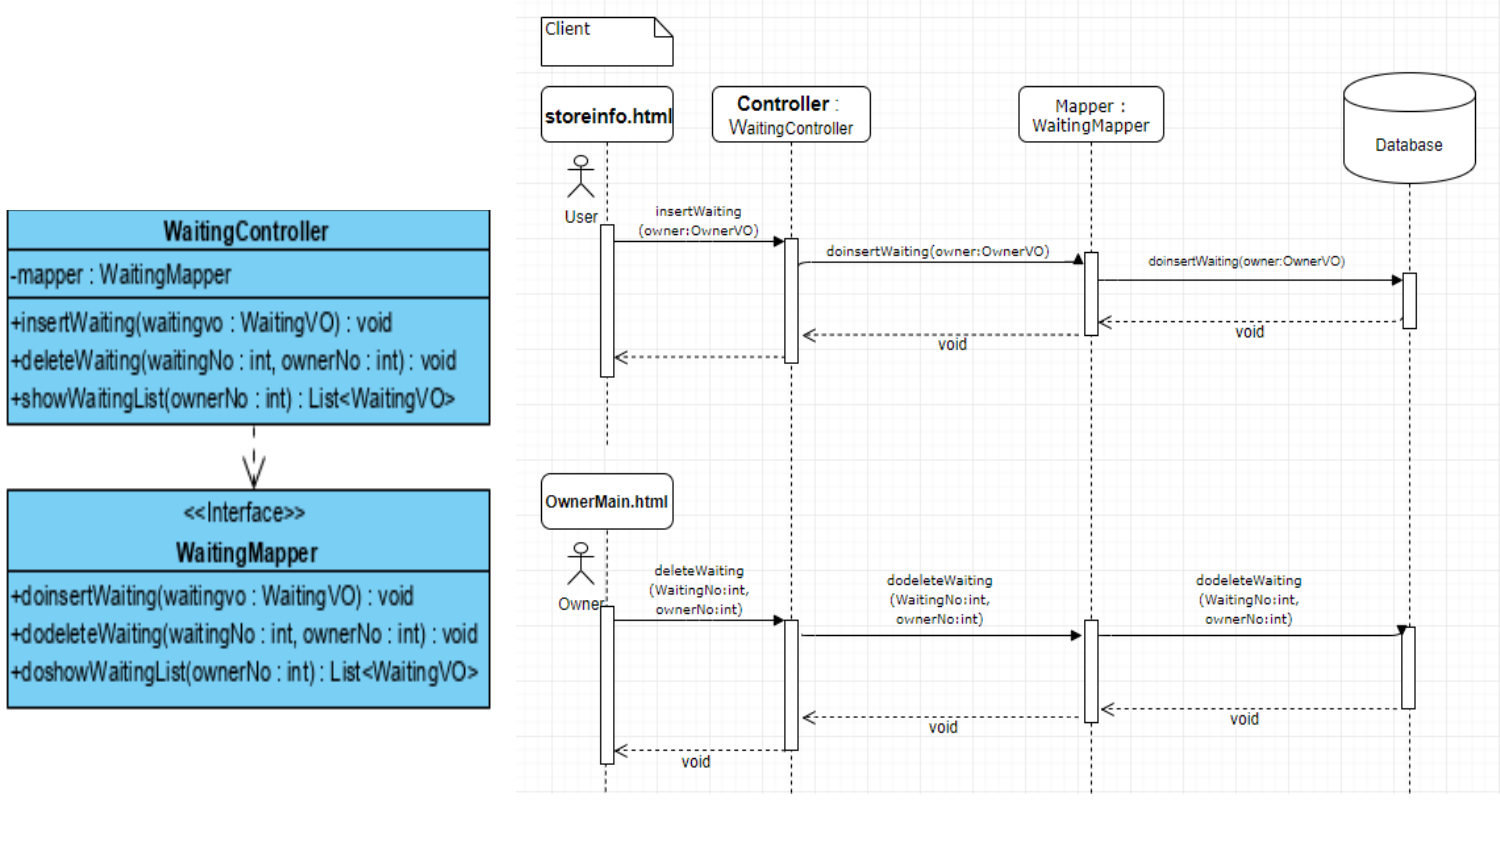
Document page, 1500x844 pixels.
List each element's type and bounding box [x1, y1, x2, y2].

picture [0, 209, 498, 725]
picture [516, 0, 1500, 794]
